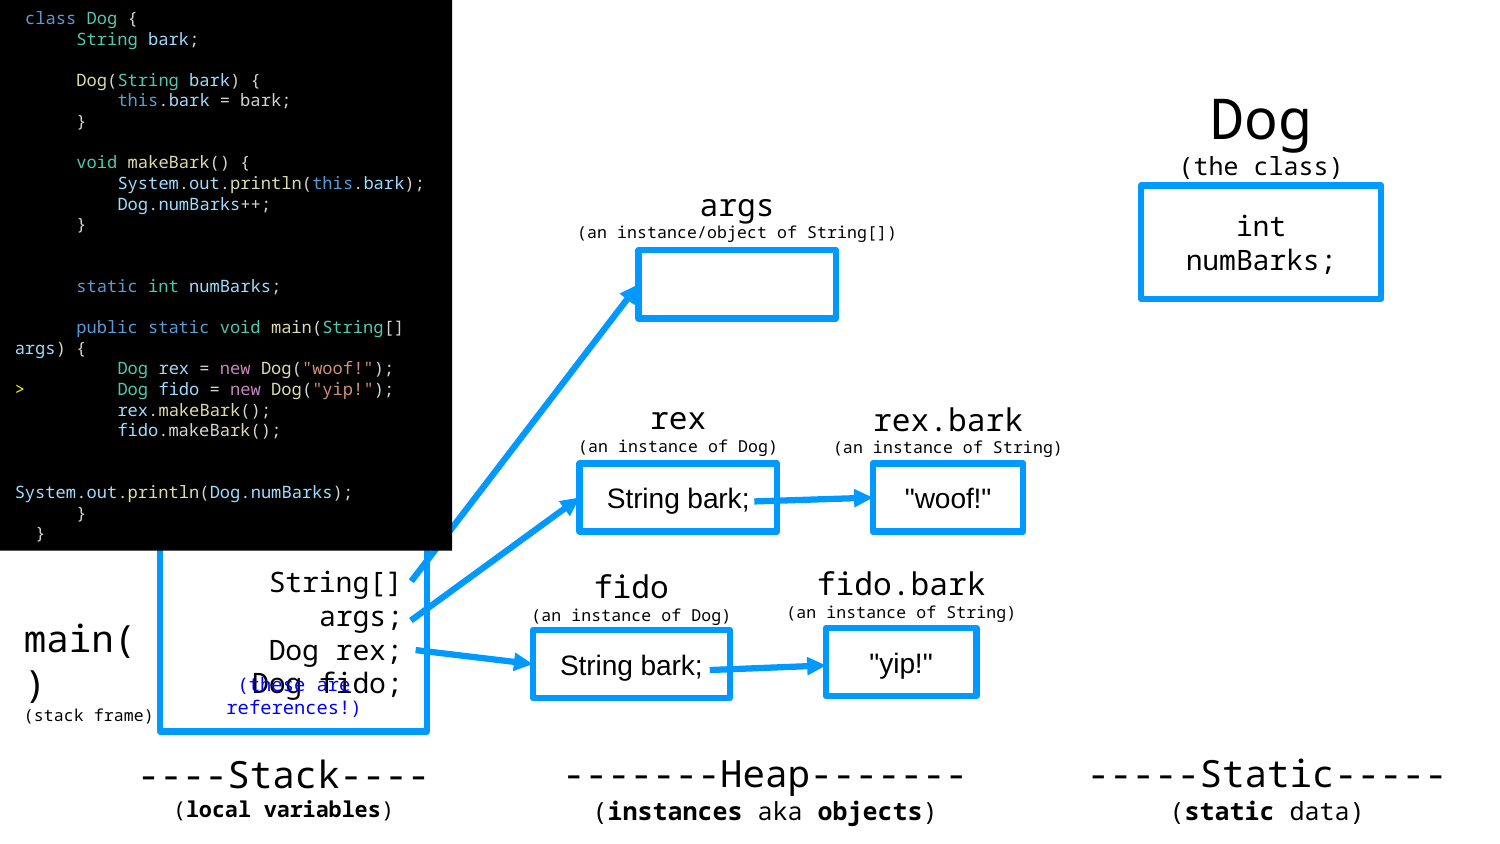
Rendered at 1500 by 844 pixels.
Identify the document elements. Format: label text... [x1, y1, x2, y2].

text_box fido (an instance of Dog) [485, 559, 777, 632]
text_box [754, 497, 874, 502]
text_box args (an instance/object of String[]) [555, 177, 919, 250]
text_box String[] args; Dog rex; Dog fido; [170, 557, 418, 665]
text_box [410, 589, 580, 621]
text_box main() (stack frame) [9, 607, 171, 732]
text_box "yip!" [824, 630, 979, 698]
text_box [709, 665, 827, 671]
text_box Dog (the class) [1141, 75, 1382, 188]
text_box -------Heap------- (instances aka objects) [482, 742, 984, 833]
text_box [415, 649, 533, 665]
text_box rex.bark (an instance of String) [789, 392, 1107, 465]
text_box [410, 284, 639, 582]
text_box fido.bark (an instance of String) [745, 557, 1058, 630]
text_box class Dog { String bark; Dog(String bark) { this.bark = bark; } void makeBark() { System.out.println(this.bark); Dog.numBarks++; } static int numBarks; > public static void main(String[] args) { Dog rex = new Dog("woof!"); > Dog fido = new Dog("yip!"); rex.makeBark(); fido.makeBark(); System.out.println(Dog.numBarks); } } [0, 0, 453, 551]
text_box rex (an instance of Dog) [644, 390, 817, 463]
text_box [158, 551, 404, 607]
text_box -----Static----- (static data) [984, 742, 1500, 833]
text_box [418, 629, 429, 648]
text_box ----Stack---- (local variables) [31, 743, 482, 830]
text_box "woof!" [871, 465, 1025, 534]
text_box [636, 250, 838, 321]
text_box (these are references!) [160, 665, 428, 726]
text_box [158, 673, 429, 734]
text_box String bark; [531, 632, 732, 700]
text_box String bark; [644, 463, 779, 534]
text_box int numBarks; [1139, 183, 1383, 301]
